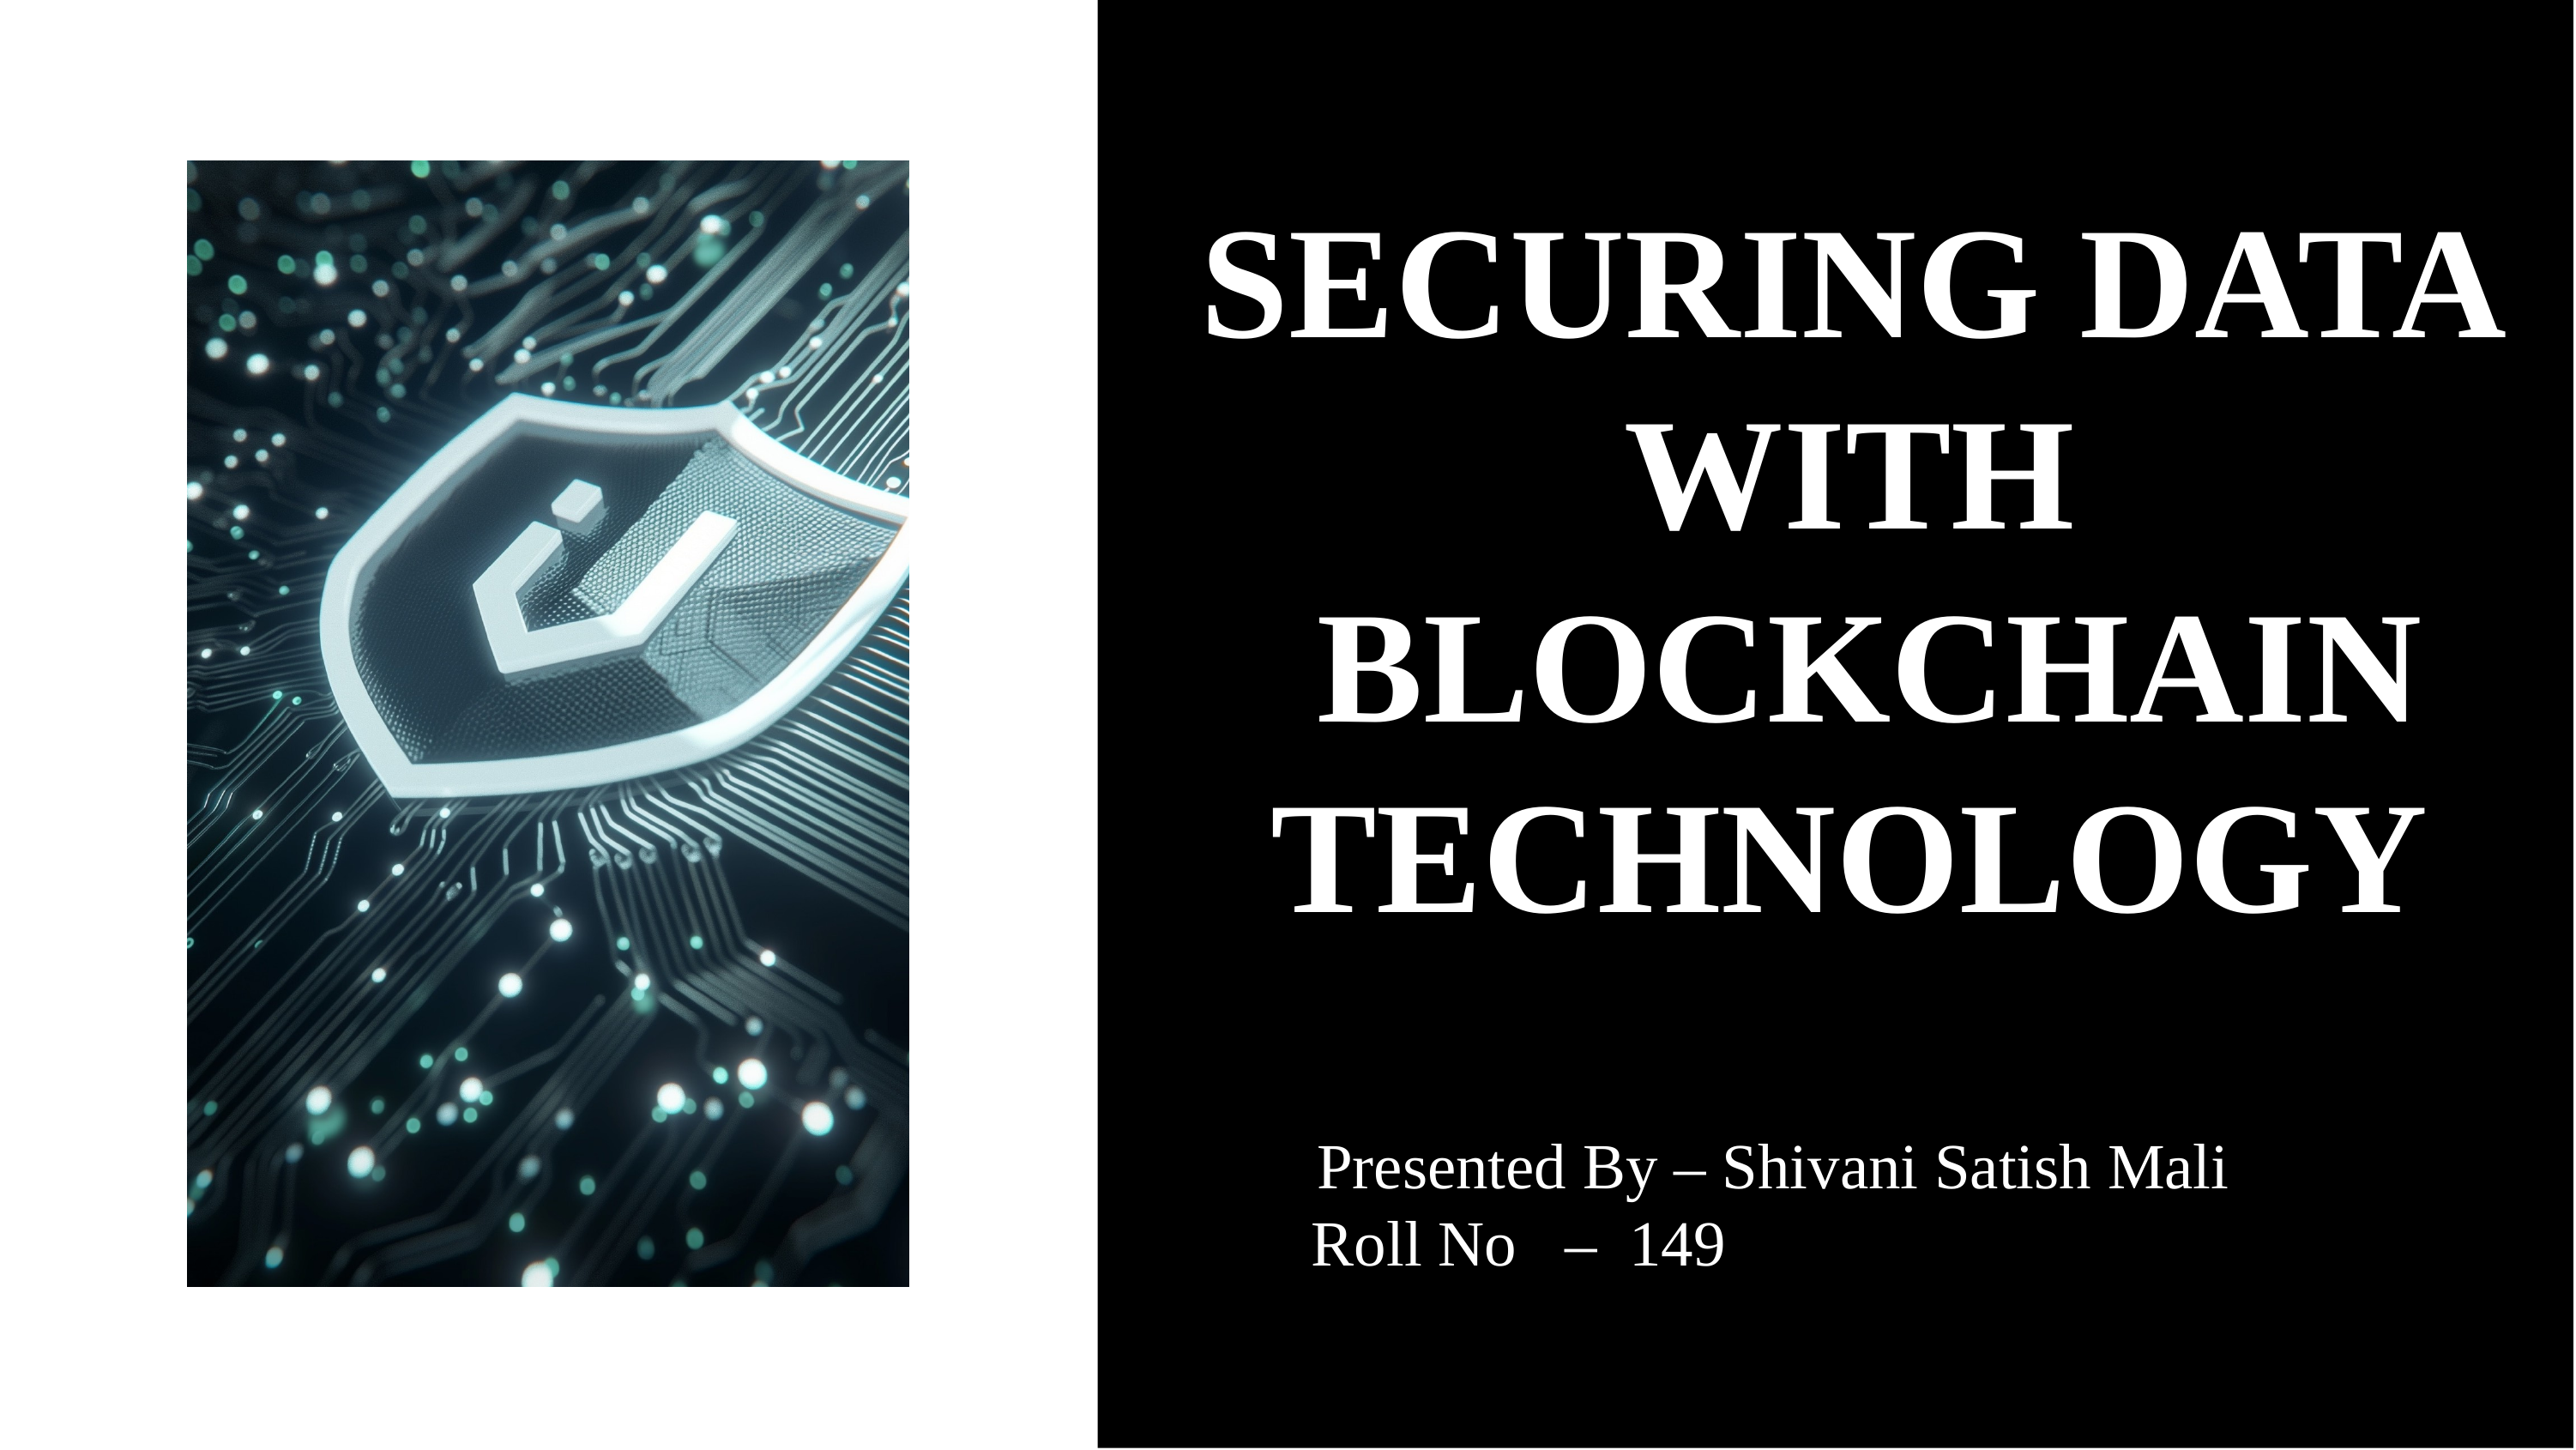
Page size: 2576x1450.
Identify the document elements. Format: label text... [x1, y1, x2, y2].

text_box SECURING DATA WITH BLOCKCHAIN TECHNOLOGY [1188, 176, 2510, 1138]
text_box -Presented By – Shivani Satish Mali Roll No – 149 [1282, 1118, 2387, 1285]
picture [187, 160, 909, 1288]
